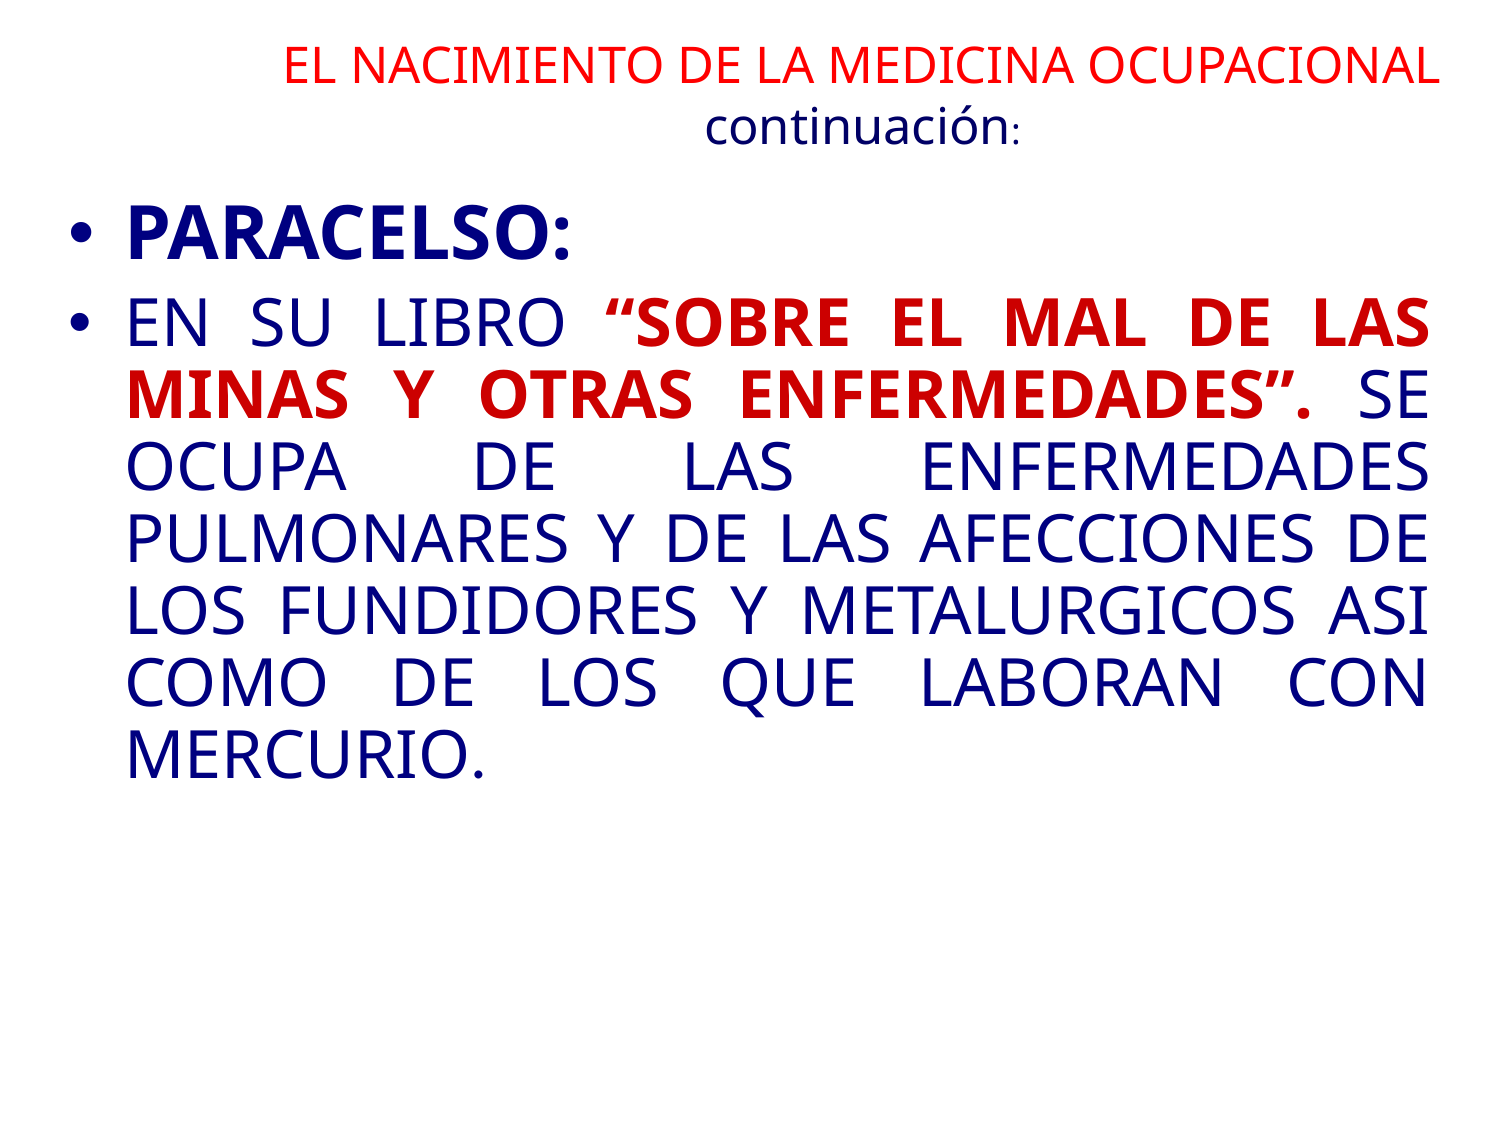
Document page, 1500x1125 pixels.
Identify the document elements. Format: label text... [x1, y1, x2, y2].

title EL NACIMIENTO DE LA MEDICINA OCUPACIONAL continuación: [225, 24, 1500, 163]
list PARACELSO: EN SU LIBRO “SOBRE EL MAL DE LAS MINAS Y OTRAS ENFERMEDADES”. SE OCUPA DE LAS ENFERMEDADES PULMONARES Y DE LAS AFECCIONES DE LOS FUNDIDORES Y METALURGICOS ASI COMO DE LOS QUE LABORAN CON MERCURIO. [53, 187, 1447, 1000]
